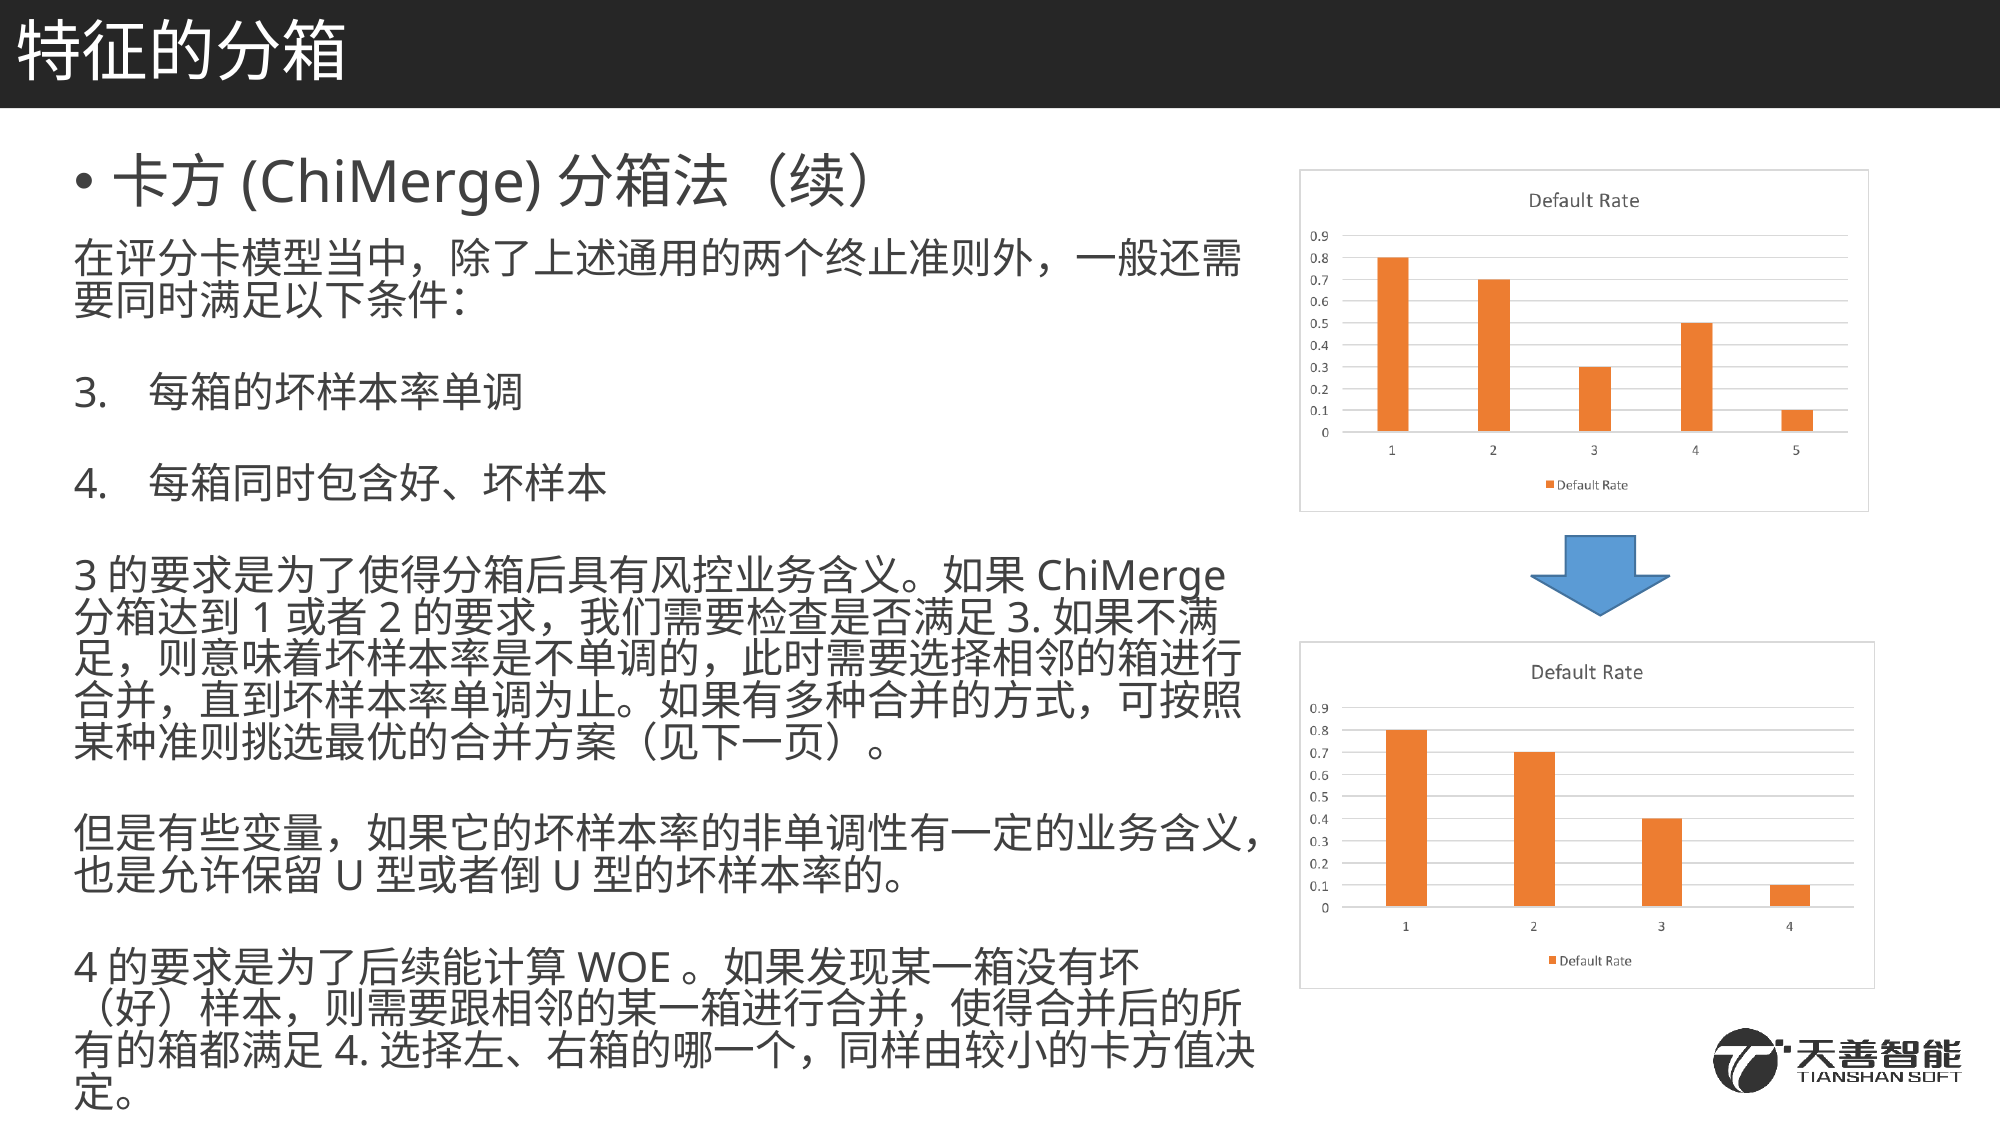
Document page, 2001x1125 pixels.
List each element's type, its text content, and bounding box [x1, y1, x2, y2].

picture [1299, 641, 1875, 989]
picture [1713, 1028, 1962, 1093]
text_box [1530, 535, 1671, 617]
picture [1299, 169, 1869, 512]
title 特征的分箱 [0, 0, 2000, 109]
list 卡方(ChiMerge)分箱法（续） 在评分卡模型当中，除了上述通用的两个终止准则外，一般还需要同时满足以下条件： 每箱的坏样本率单调 每箱同时包含好、坏样本 3的要求是为了使得分箱后具有风控业务含义。如果ChiMerge分箱达到1或者2的要求，我们需要检查是否满足3.如果不满足，则意味着坏样本率是不单调的，此时需要选择相邻的箱进行合并，直到坏样本率单调为止。如果有多种合并的方式，可按照某种准则挑选最优的合并方案（见下一页）。 但是有些变量，如果它的坏样本率的非单调性有一定的业务含义，也是允许保留U型或者倒U型的坏样本率的。 4的要求是为了后续能计算WOE。如果发现某一箱没有坏（好）样本，则需要跟相邻的某一箱进行合并，使得合并后的所有的箱都满足4.选择左、右箱的哪一个，同样由较小的卡方值决定。 [58, 145, 1273, 1125]
